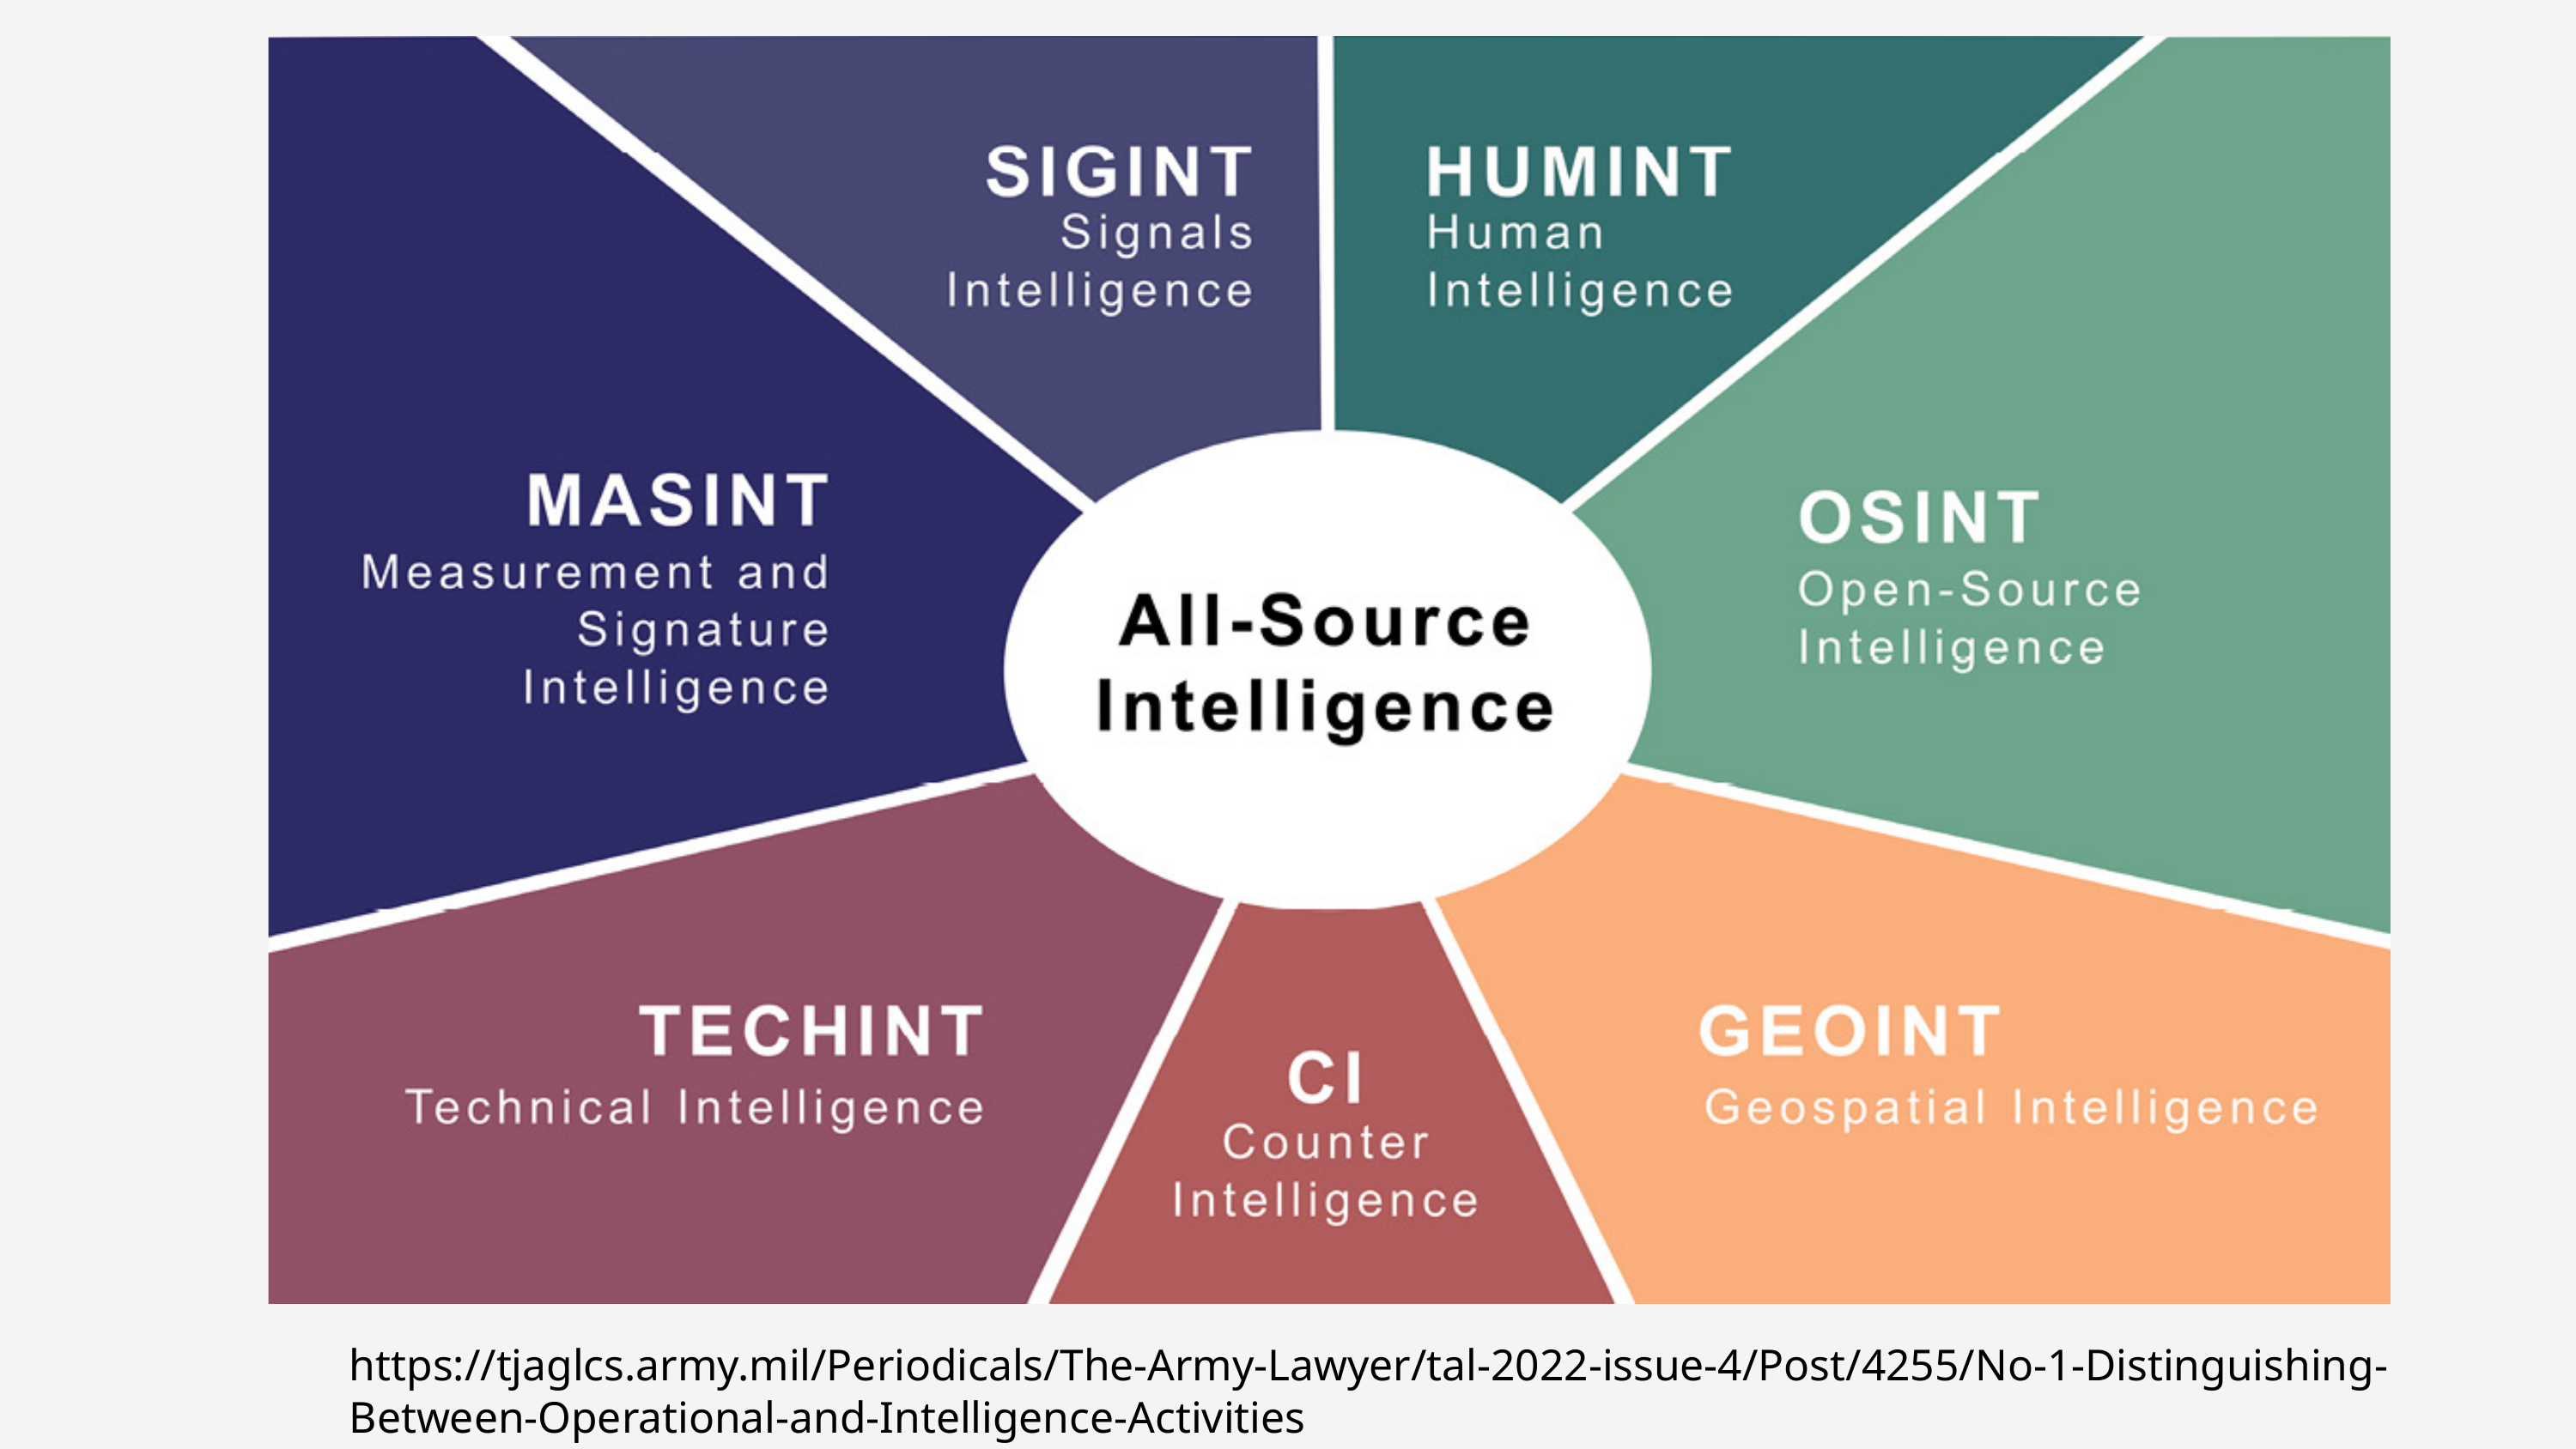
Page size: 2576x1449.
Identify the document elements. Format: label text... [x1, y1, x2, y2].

text_box https://tjaglcs.army.mil/Periodicals/The-Army-Lawyer/tal-2022-issue-4/Post/4255/No-1-Distinguishing-Between-Operational-and-Intelligence-Activities [349, 1337, 2509, 1442]
text_box [268, 36, 2391, 1304]
